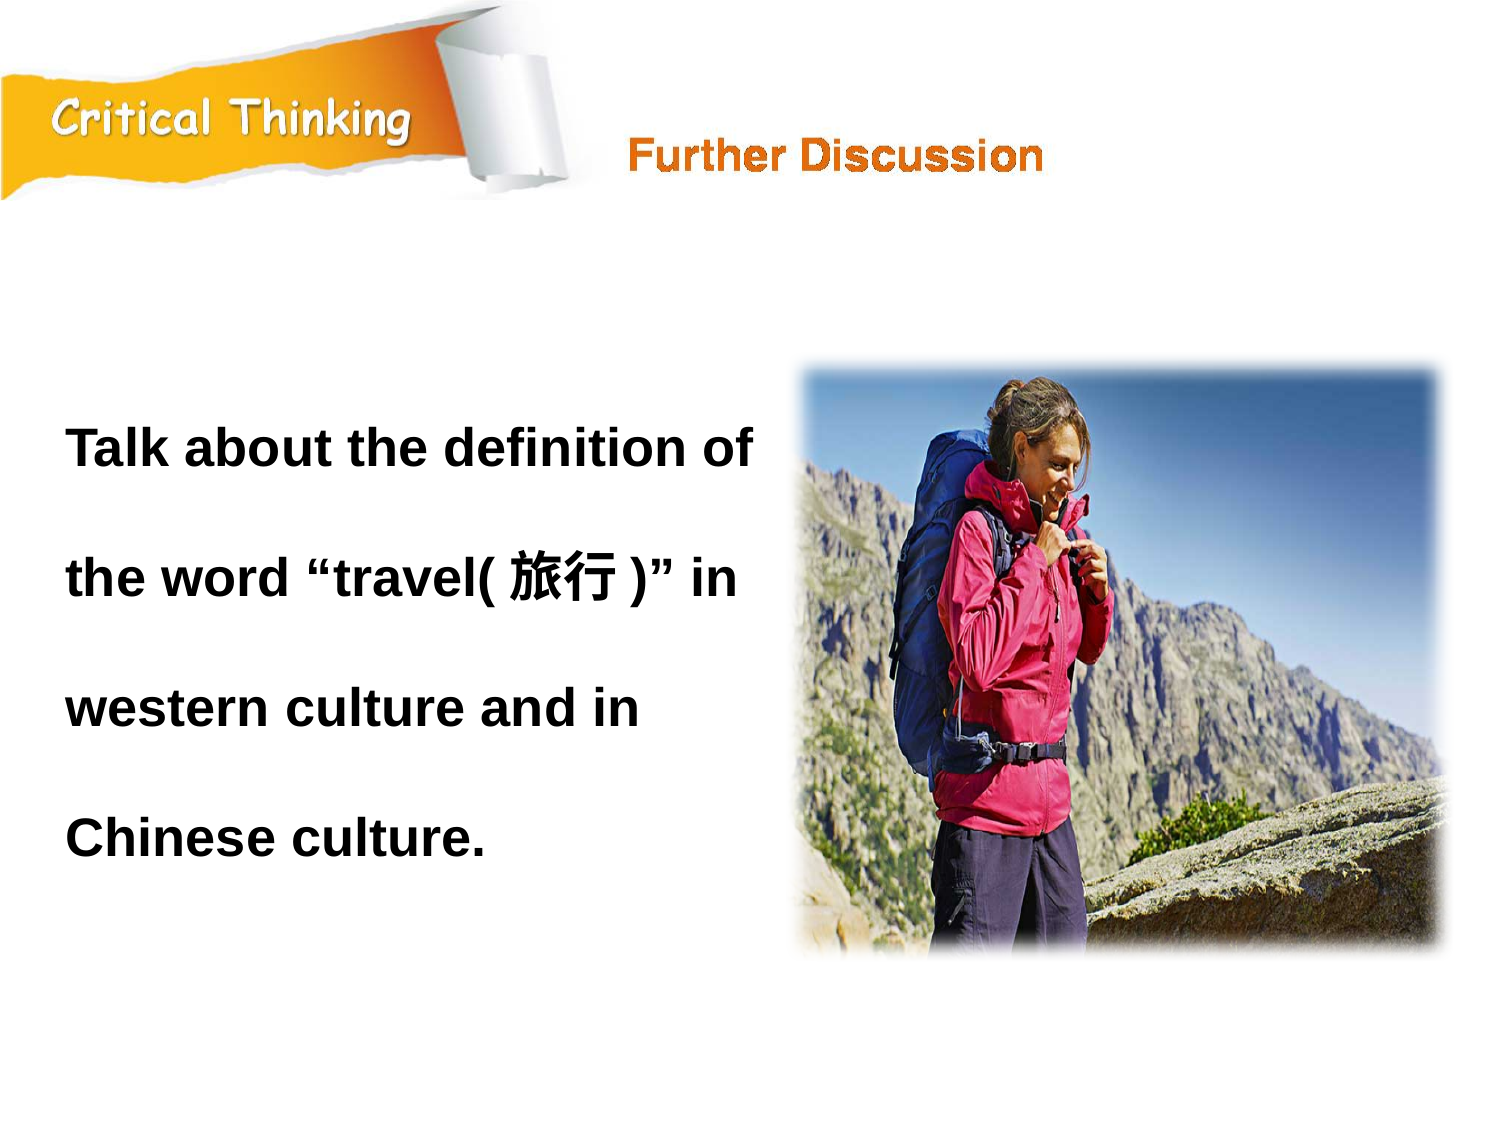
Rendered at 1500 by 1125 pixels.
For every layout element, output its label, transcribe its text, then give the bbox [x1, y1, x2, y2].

picture [784, 351, 1454, 962]
text_box Talk about the definition of the word “travel(旅行)” in western culture and in Chinese culture. [50, 339, 844, 1005]
picture [0, 0, 1173, 202]
